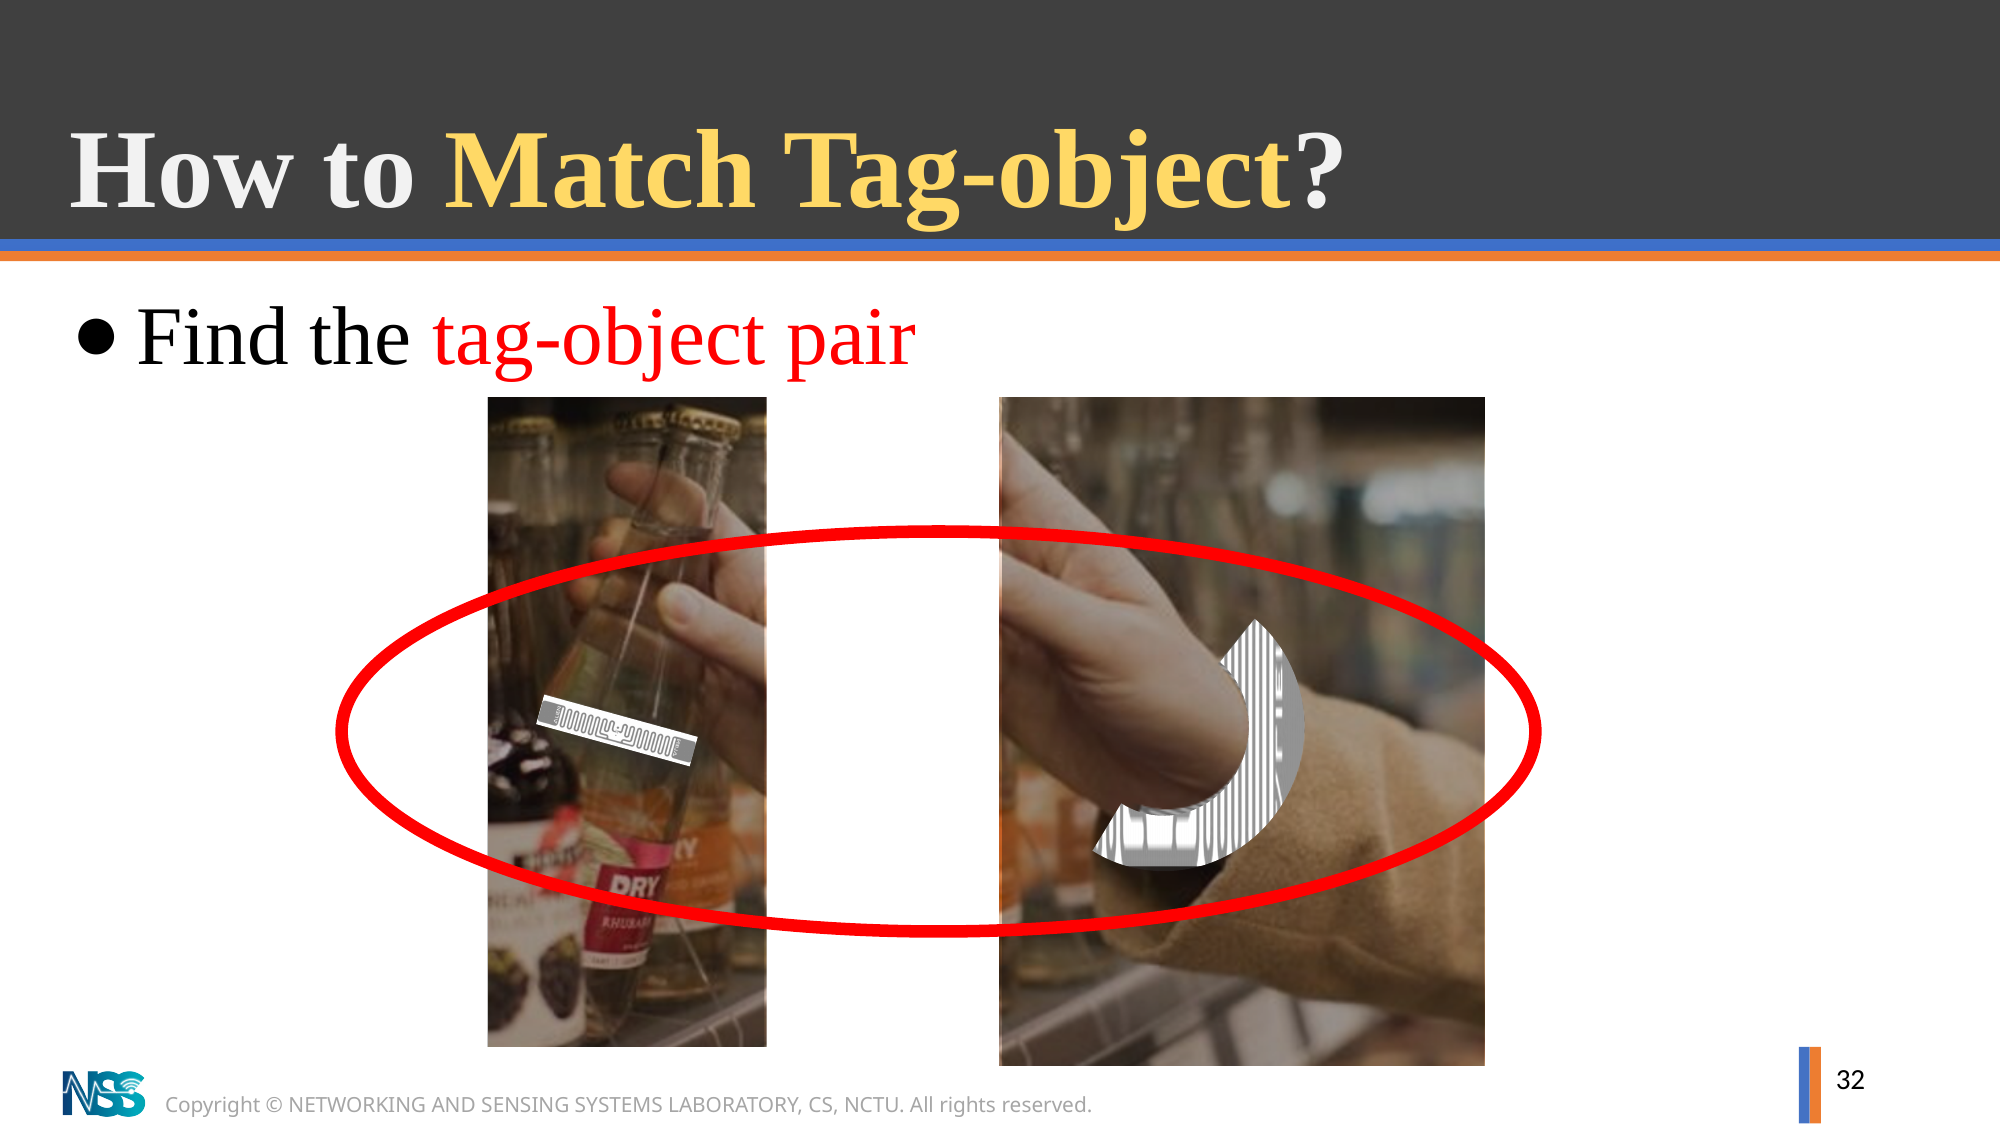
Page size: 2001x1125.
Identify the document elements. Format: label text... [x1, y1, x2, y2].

slide_number 32 [1821, 1046, 1945, 1107]
text_box [767, 530, 999, 933]
text_box [1485, 649, 1537, 814]
picture [487, 397, 767, 1047]
picture [999, 397, 1485, 1066]
text_box [340, 599, 487, 864]
picture [55, 1067, 151, 1125]
title How to Match Tag-object? [55, 56, 1945, 240]
list Find the tag-object pair [55, 274, 1945, 398]
